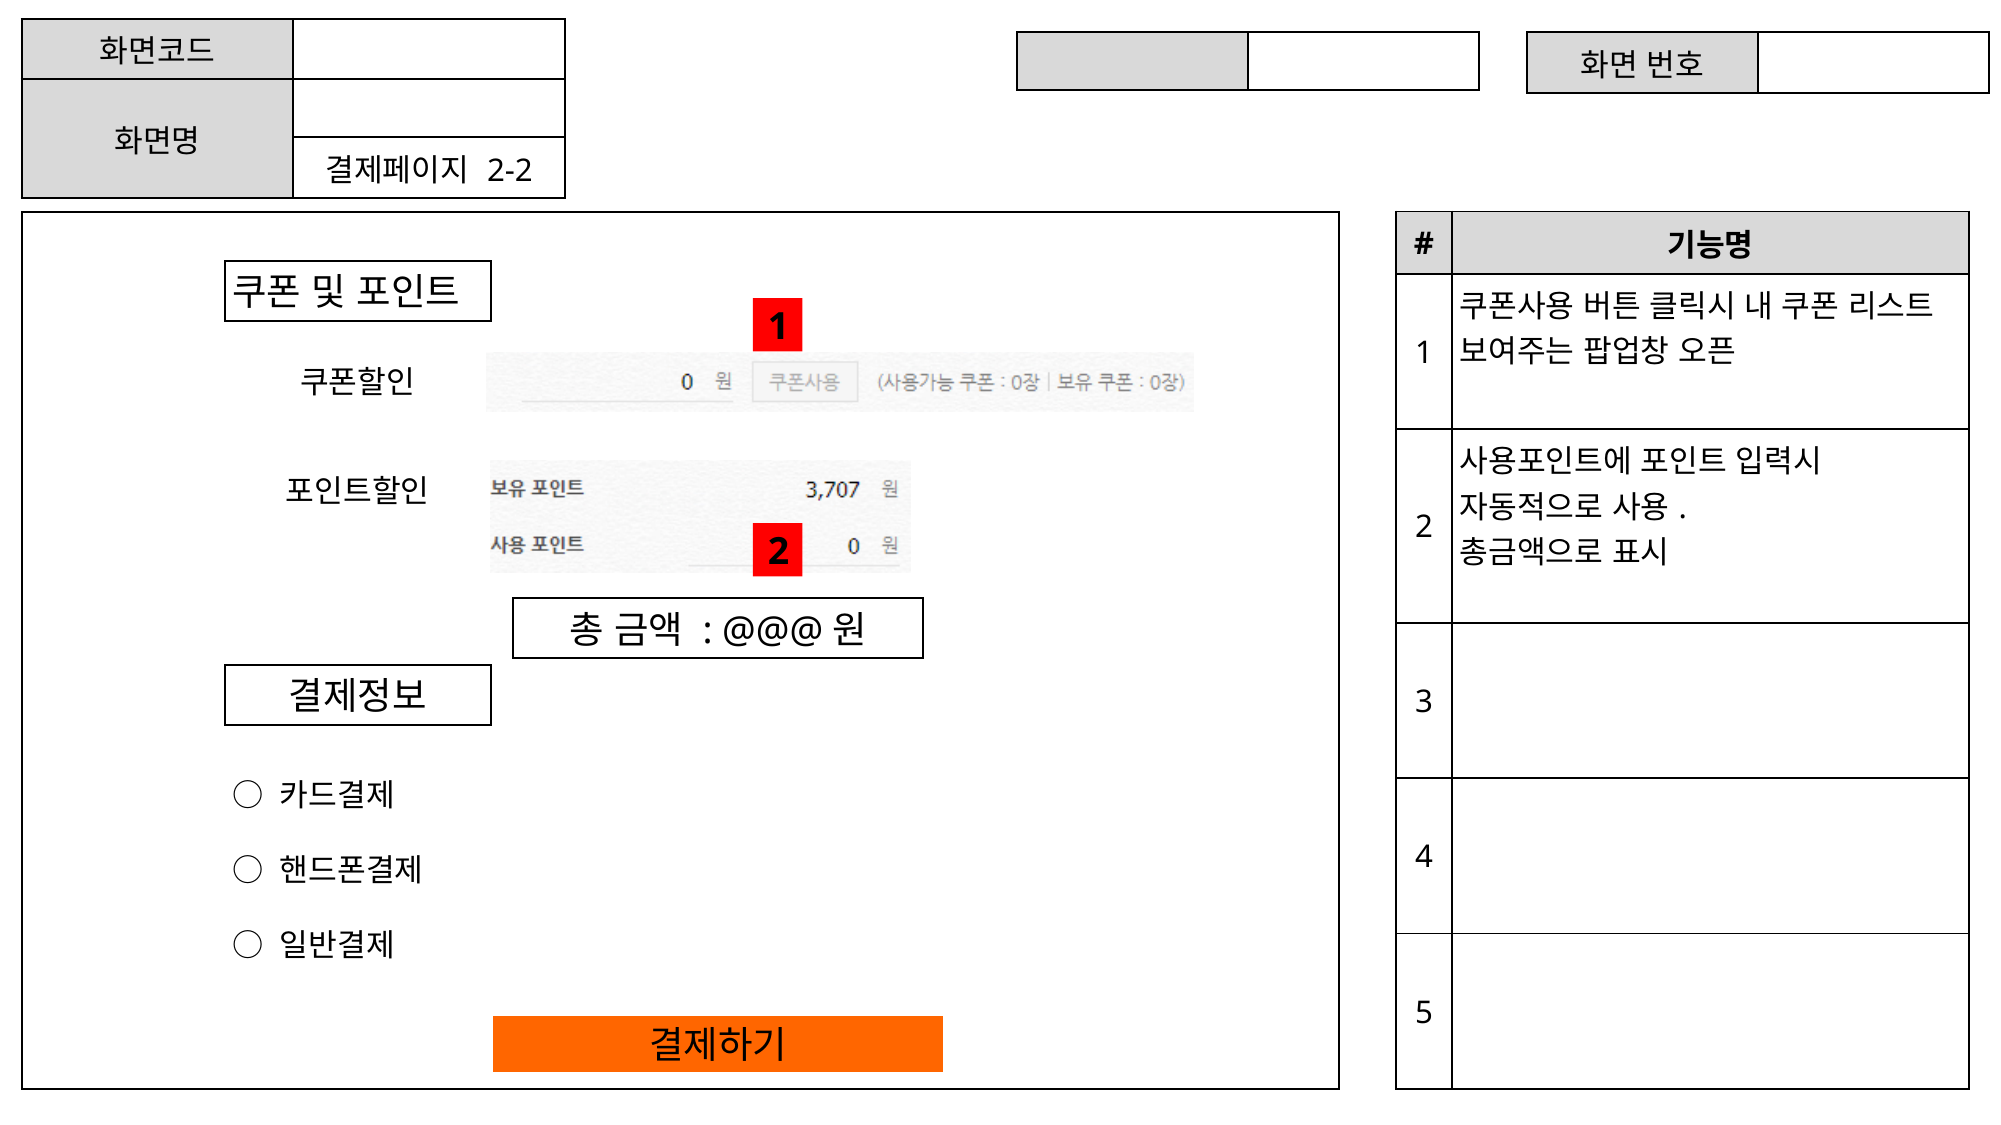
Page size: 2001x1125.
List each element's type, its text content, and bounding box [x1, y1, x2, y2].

text_box 쿠폰할인 [224, 355, 486, 408]
text_box 총 금액 : @@@원 [512, 598, 924, 659]
table_cell 사용포인트에 포인트 입력시 자동적으로 사용. 총금액으로 표시 [1453, 430, 1968, 622]
table_header 화면코드 [23, 20, 292, 78]
text_box 포인트할인 [224, 463, 490, 516]
table_cell 4 [1397, 779, 1451, 933]
table_cell [294, 80, 564, 136]
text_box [752, 519, 803, 581]
table_header [1759, 33, 1988, 92]
picture [486, 352, 1194, 412]
picture [490, 460, 911, 573]
text_box [21, 211, 1340, 1090]
text_box 쿠폰 및 포인트 [224, 260, 491, 321]
table_header [1018, 33, 1247, 89]
table_cell 5 [1397, 934, 1451, 1088]
table_cell [1453, 779, 1968, 933]
table_header 기능명 [1453, 212, 1968, 273]
text_box 결제정보 [224, 664, 491, 725]
table_cell 결제페이지 2-2 [294, 138, 564, 197]
text_box ○ 카드결제 ○ 핸드폰결제 ○ 일반결제 [224, 767, 663, 970]
table_header [294, 20, 564, 78]
text_box 결제하기 [490, 1013, 946, 1074]
table_cell [1453, 934, 1968, 1088]
table_cell 1 [1397, 275, 1451, 428]
table_cell [1453, 624, 1968, 777]
table_header # [1397, 212, 1451, 273]
table_header [1249, 33, 1478, 89]
table_cell 쿠폰사용 버튼 클릭시 내 쿠폰 리스트 보여주는 팝업창 오픈 [1453, 275, 1968, 428]
table_cell 3 [1397, 624, 1451, 777]
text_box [752, 294, 803, 356]
table_cell 2 [1397, 430, 1451, 622]
table_header 화면 번호 [1528, 33, 1757, 92]
table_cell 화면명 [23, 80, 292, 197]
